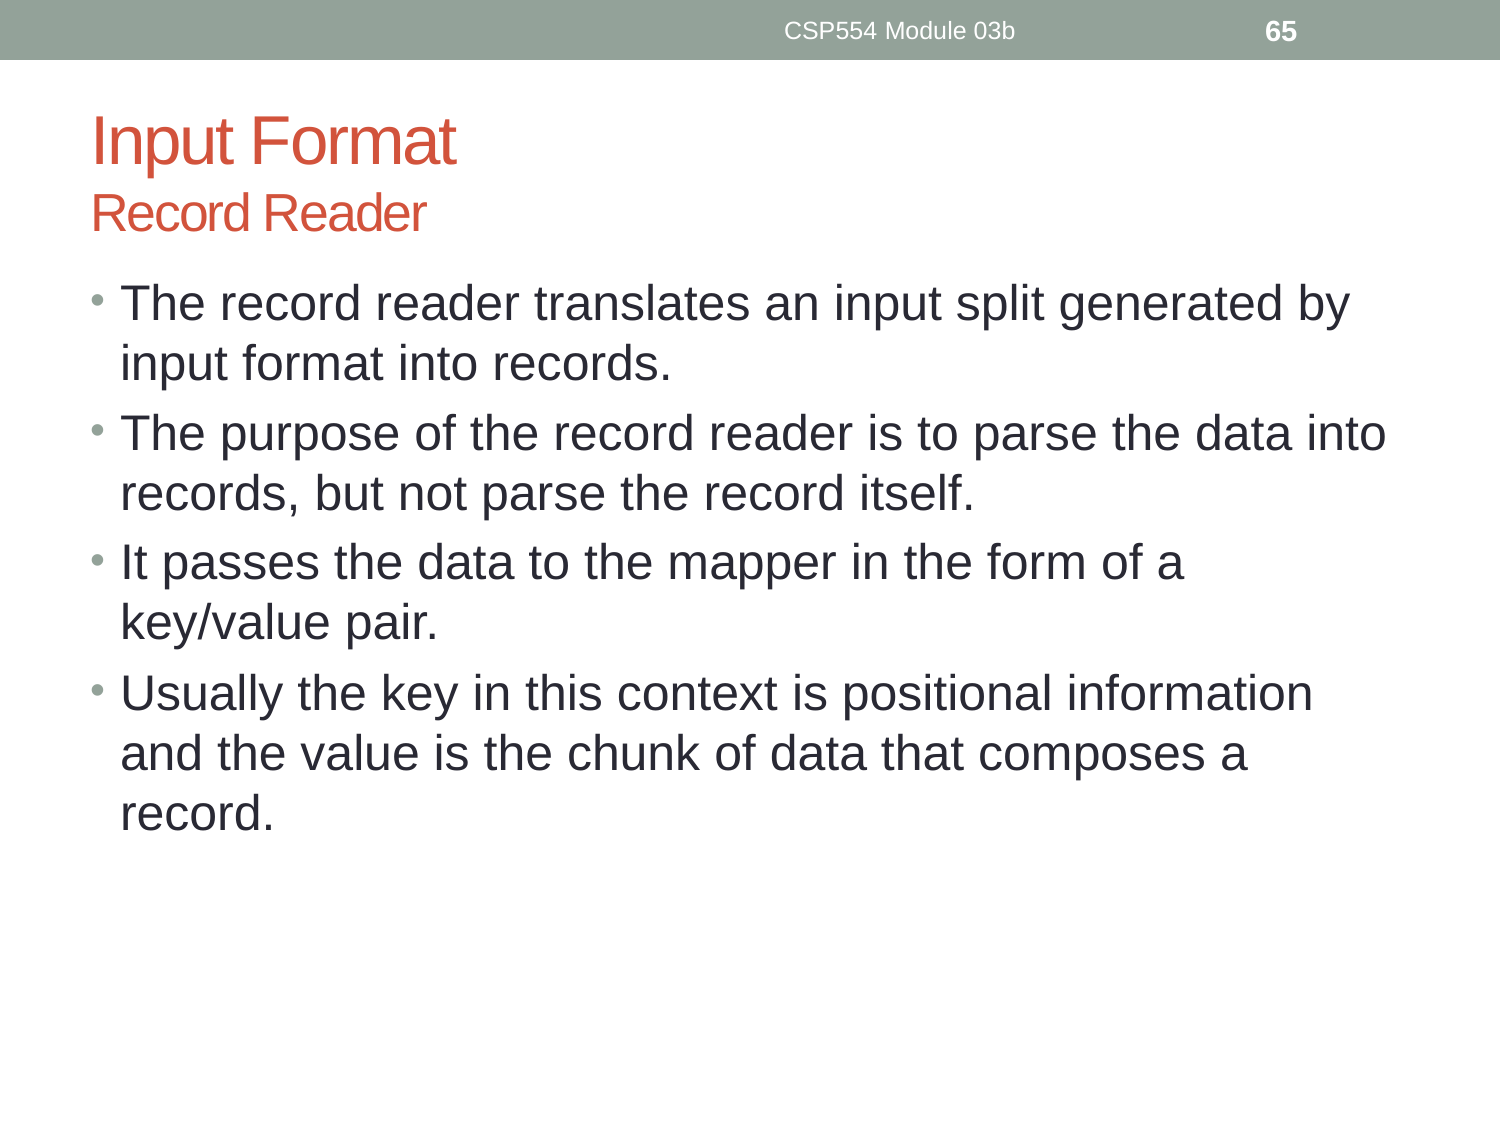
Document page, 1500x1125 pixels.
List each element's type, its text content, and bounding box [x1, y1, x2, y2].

slide_number 65 [1250, 3, 1425, 57]
footer CSP554 Module 03b [562, 3, 1238, 57]
list The record reader translates an input split generated by input format into records. The purpose of the record reader is to parse the data into records, but not parse the record itself. It passes the data to the mapper in the form of a key/value pair. Usually the key in this context is positional information and the value is the chunk of data that composes a record. [75, 262, 1425, 1063]
title Input Format Record Reader [75, 87, 1425, 250]
